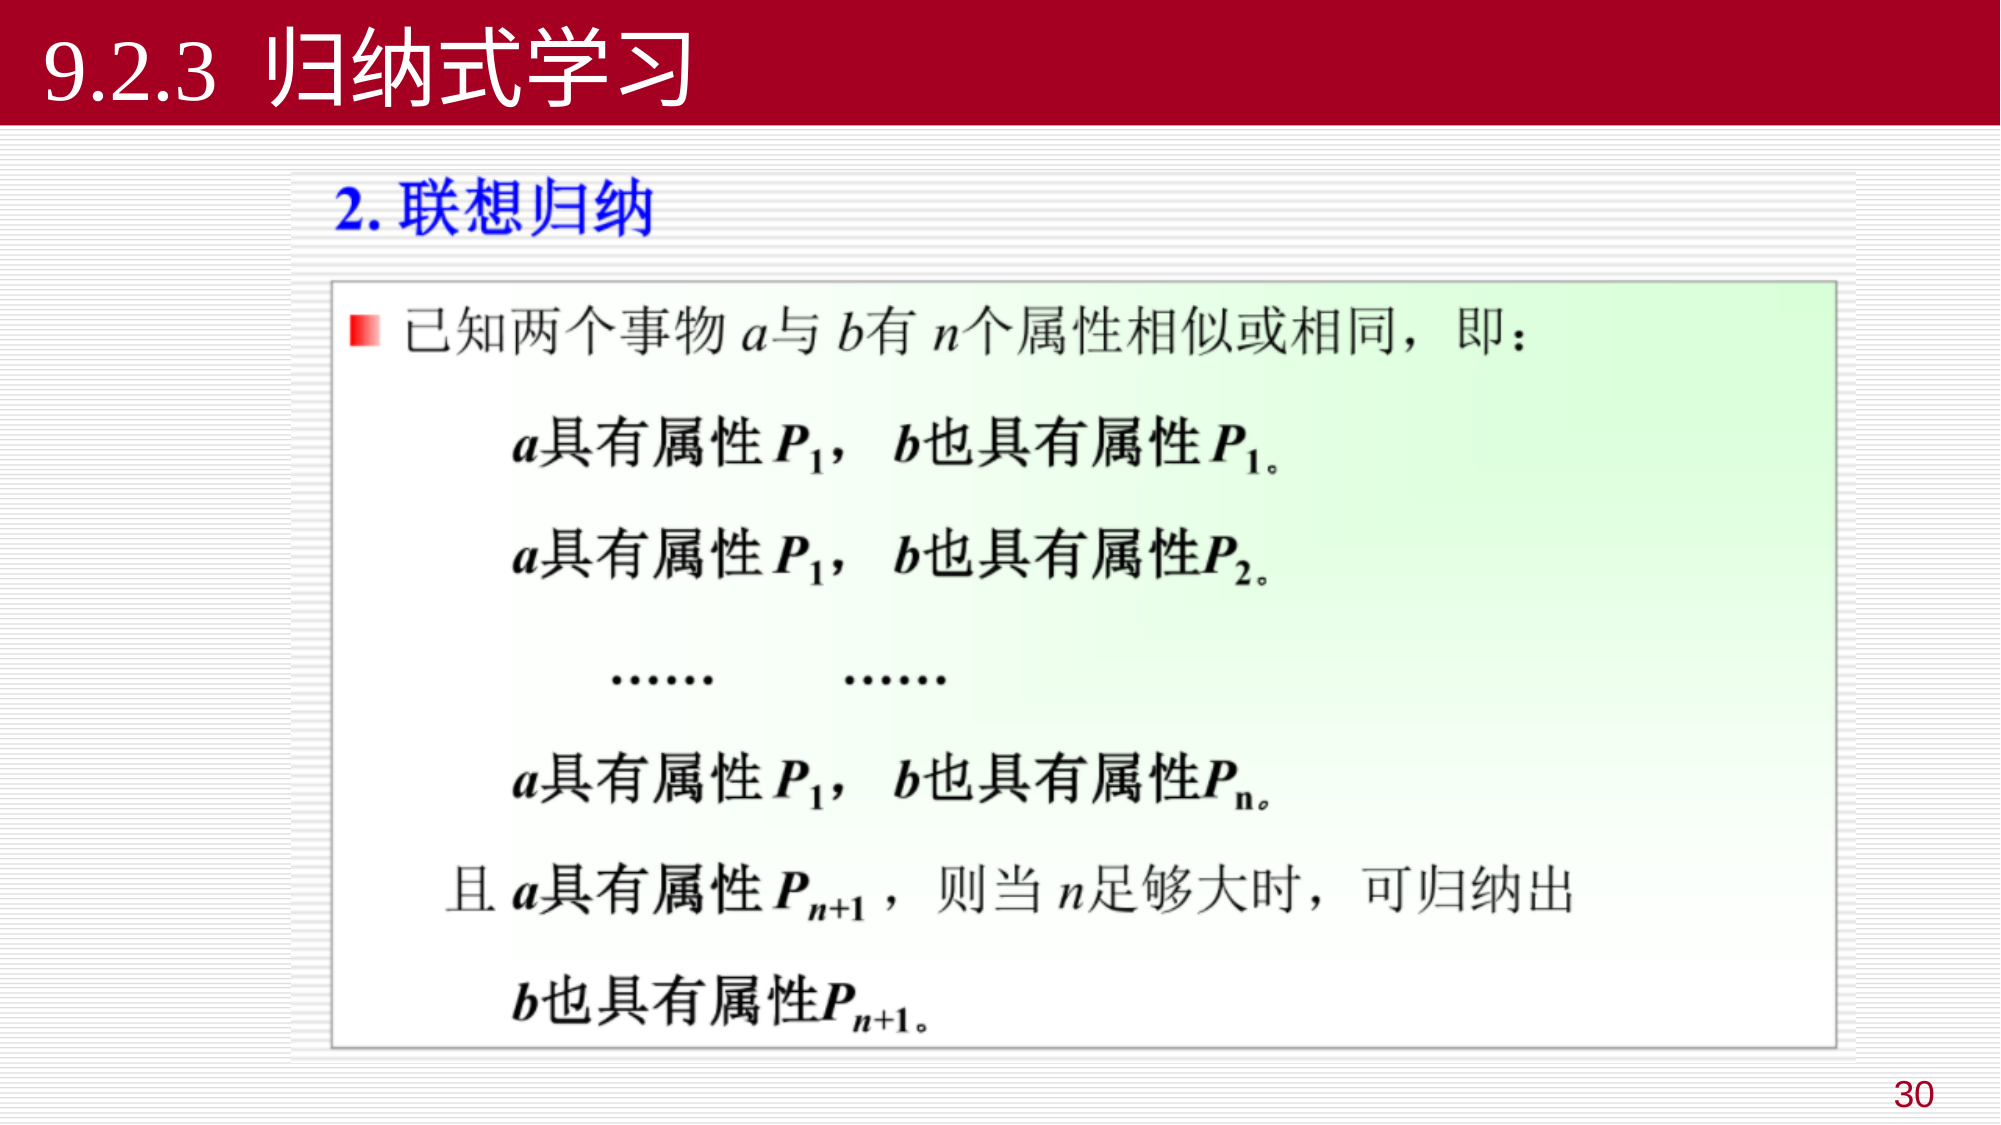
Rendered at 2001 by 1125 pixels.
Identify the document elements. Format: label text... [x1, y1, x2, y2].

picture [0, 0, 2001, 1125]
slide_number 30 [1516, 1062, 1950, 1122]
text_box 9.2.3 归纳式学习 [0, 0, 2000, 126]
